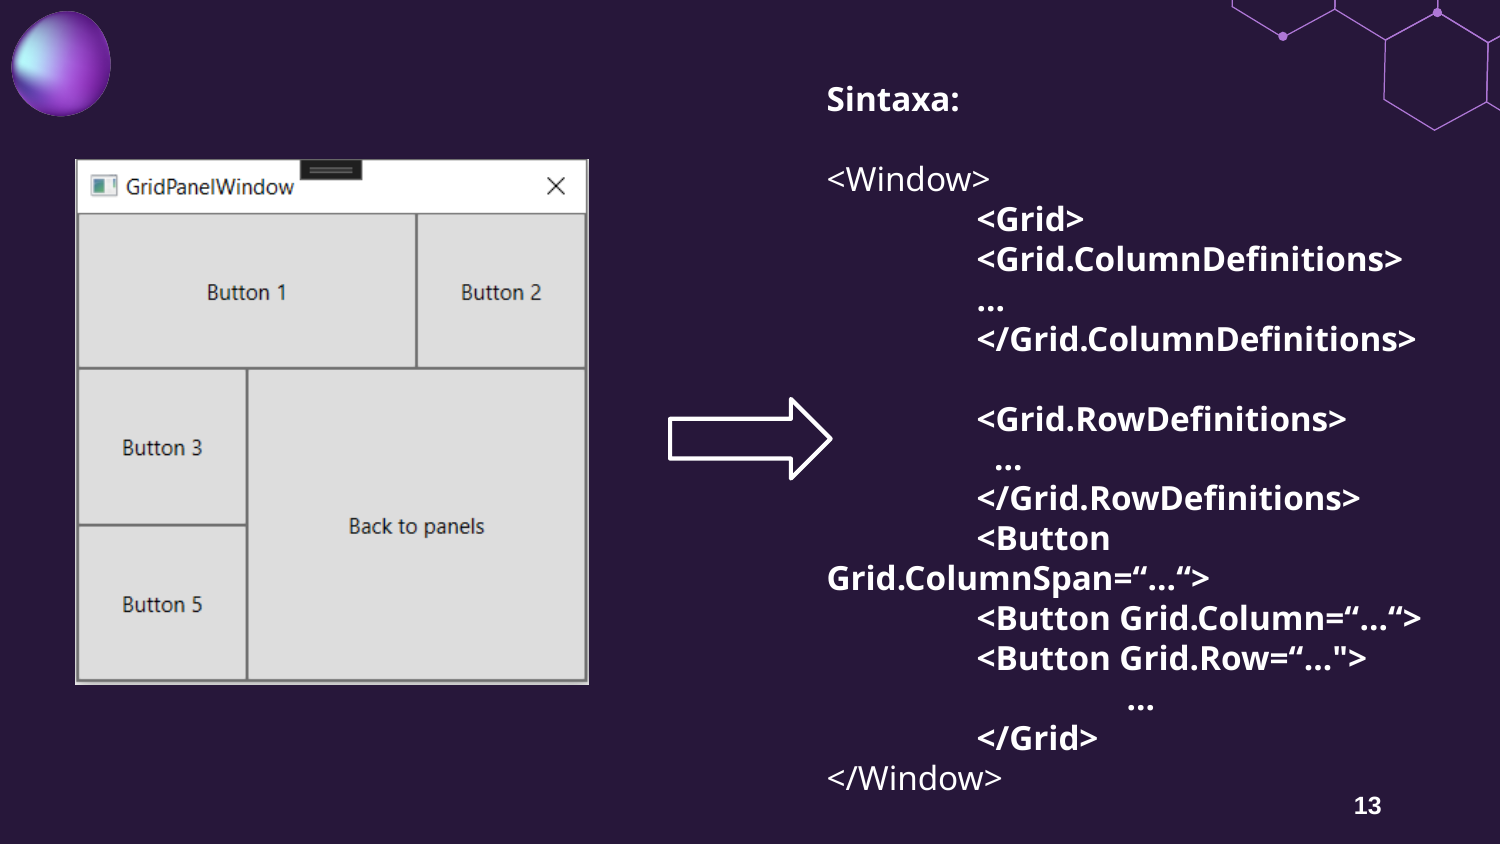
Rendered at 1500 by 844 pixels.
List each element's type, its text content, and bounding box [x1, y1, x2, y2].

text_box [668, 397, 833, 481]
slide_number 13 [1059, 805, 1397, 828]
picture [0, 0, 135, 137]
picture [75, 159, 590, 685]
text_box Sintaxa: <Window> <Grid> <Grid.ColumnDefinitions> … </Grid.ColumnDefinitions> <Grid.RowDefinitions> … </Grid.RowDefinitions> <Button Grid.ColumnSpan=“…“> <Button Grid.Column=“…“> <Button Grid.Row=“…"> … </Grid> </Window> [811, 70, 1500, 805]
